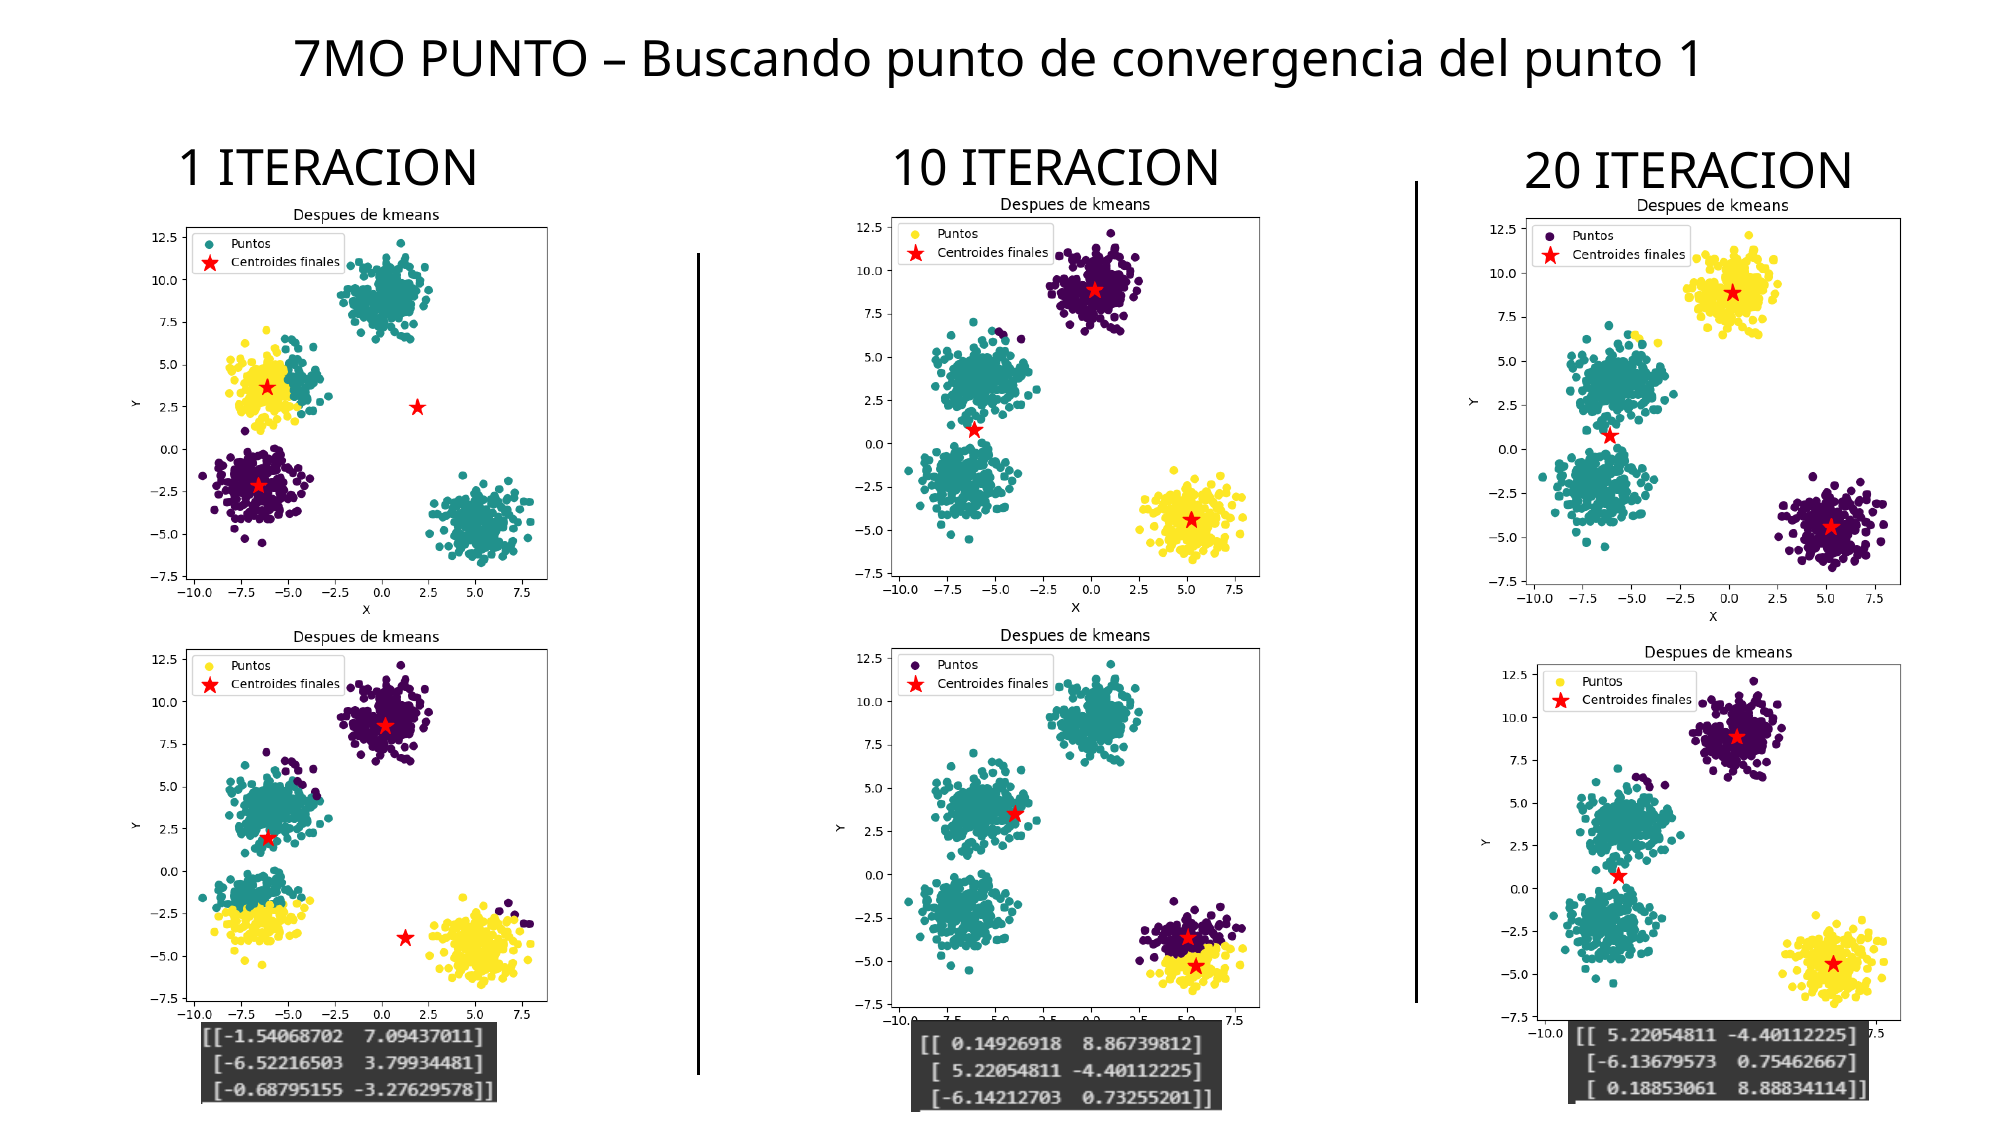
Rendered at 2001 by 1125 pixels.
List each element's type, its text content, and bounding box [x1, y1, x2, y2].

text_box 20 ITERACION [1448, 137, 1931, 226]
picture [1460, 187, 1908, 632]
picture [824, 162, 1267, 1112]
picture [131, 173, 555, 1105]
picture [1479, 640, 1908, 1105]
text_box 10 ITERACION [815, 134, 1298, 223]
text_box 1 ITERACION [87, 134, 570, 223]
subtitle 7MO PUNTO – Buscando punto de convergencia del punto 1 [249, 25, 1750, 114]
